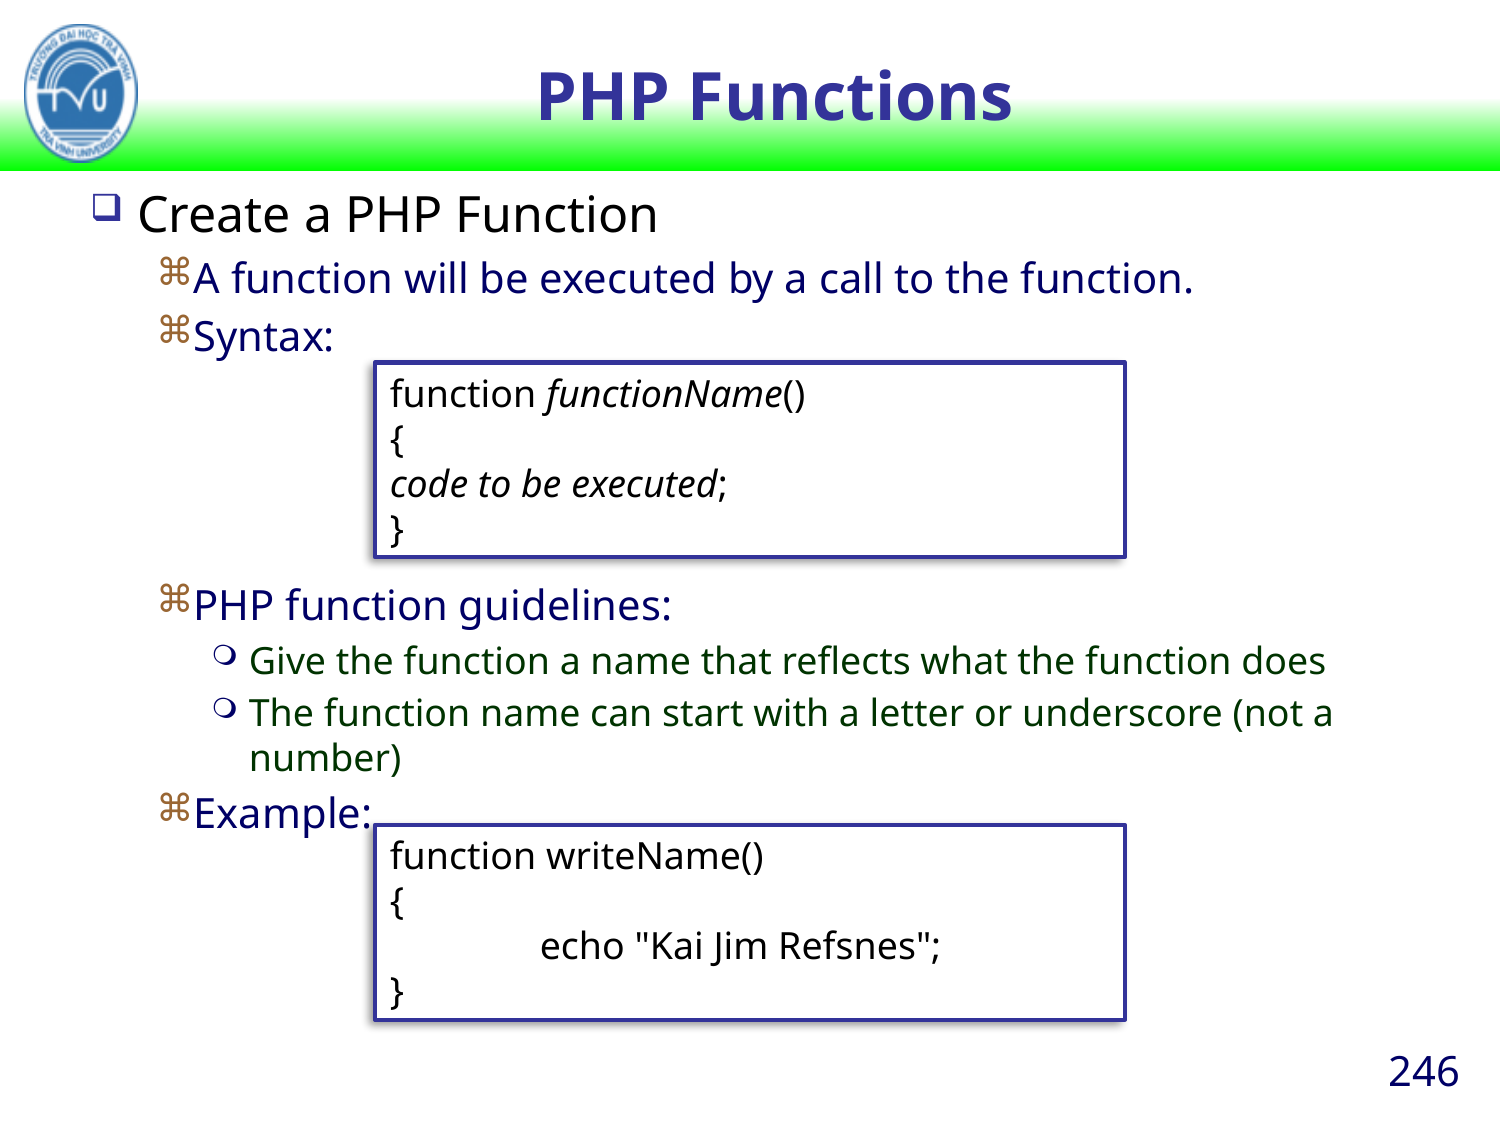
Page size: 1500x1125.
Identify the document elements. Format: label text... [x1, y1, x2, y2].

text_box function writeName() { echo "Kai Jim Refsnes"; } [373, 823, 1127, 1022]
text_box function functionName() { code to be executed; } [373, 360, 1127, 559]
title PHP Functions [74, 24, 1476, 163]
picture [24, 24, 74, 163]
list Create a PHP Function A function will be executed by a call to the function. Syntax: PHP function guidelines: Give the function a name that reflects what the function does The function name can start with a letter or underscore (not a number) Example: [74, 174, 1476, 1051]
slide_number 246 [1312, 1037, 1476, 1101]
